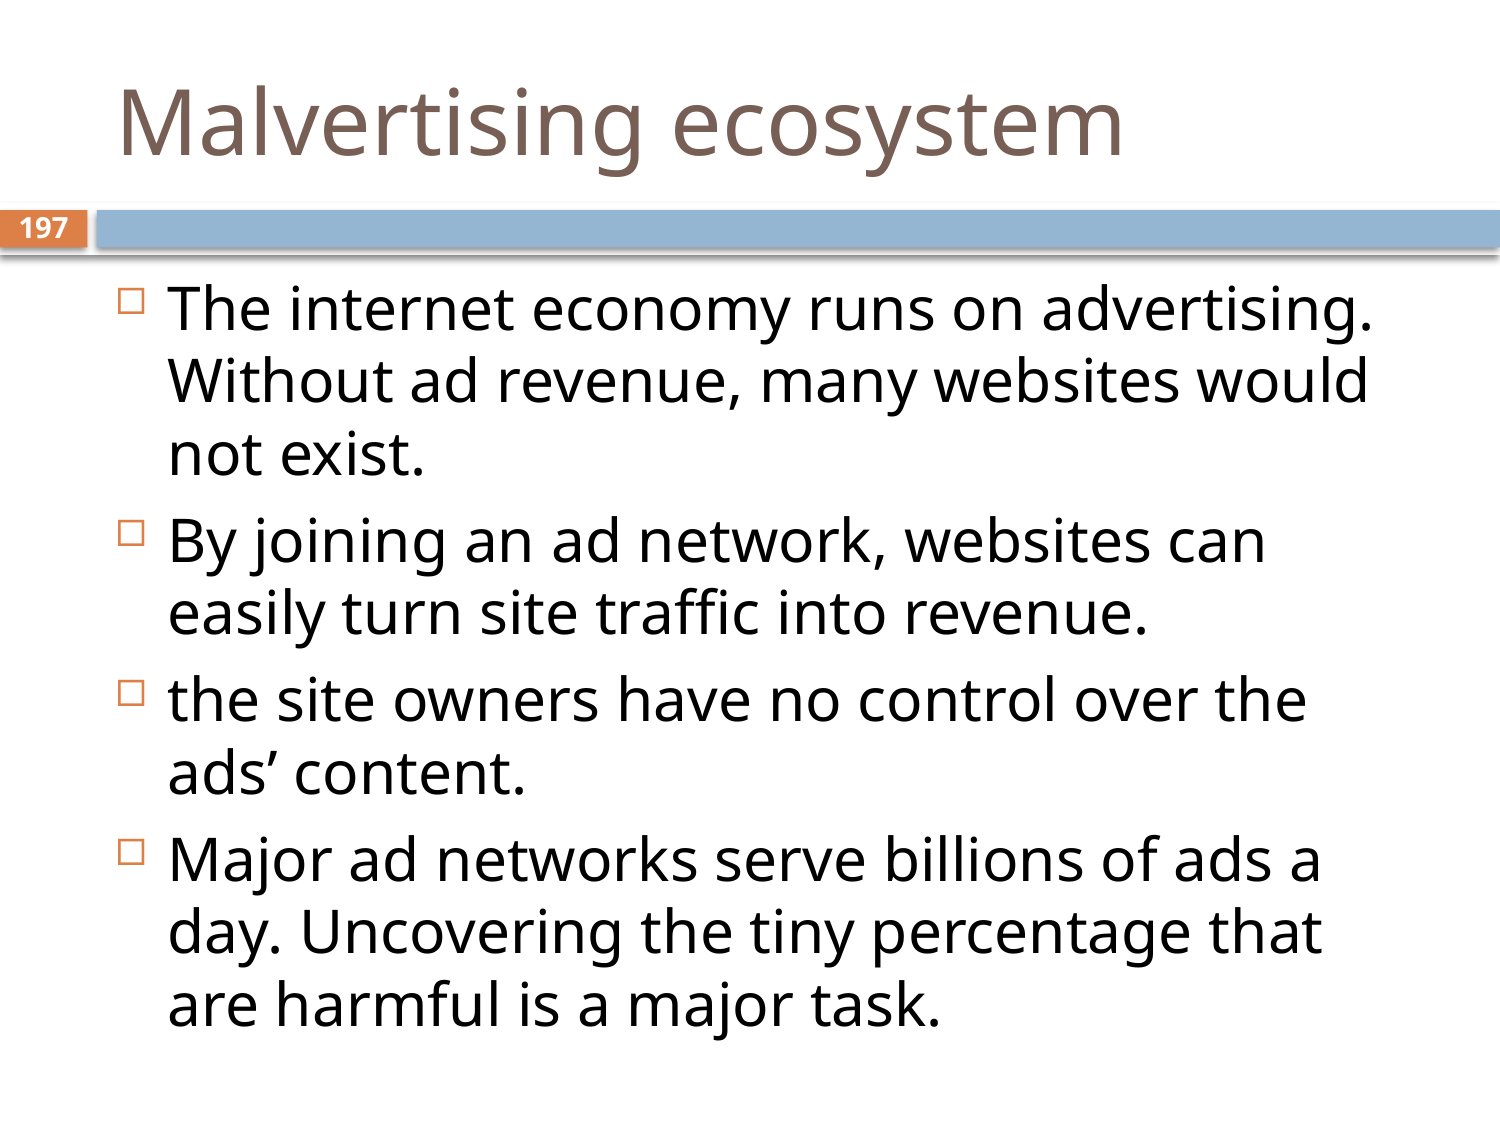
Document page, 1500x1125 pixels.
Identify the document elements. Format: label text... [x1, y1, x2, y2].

list The internet economy runs on advertising. Without ad revenue, many websites would not exist. By joining an ad network, websites can easily turn site traffic into revenue. the site owners have no control over the ads’ content. Major ad networks serve billions of ads a day. Uncovering the tiny percentage that are harmful is a major task. [100, 262, 1438, 1000]
slide_number 197 [0, 208, 88, 249]
title Malvertising ecosystem [100, 37, 1438, 200]
